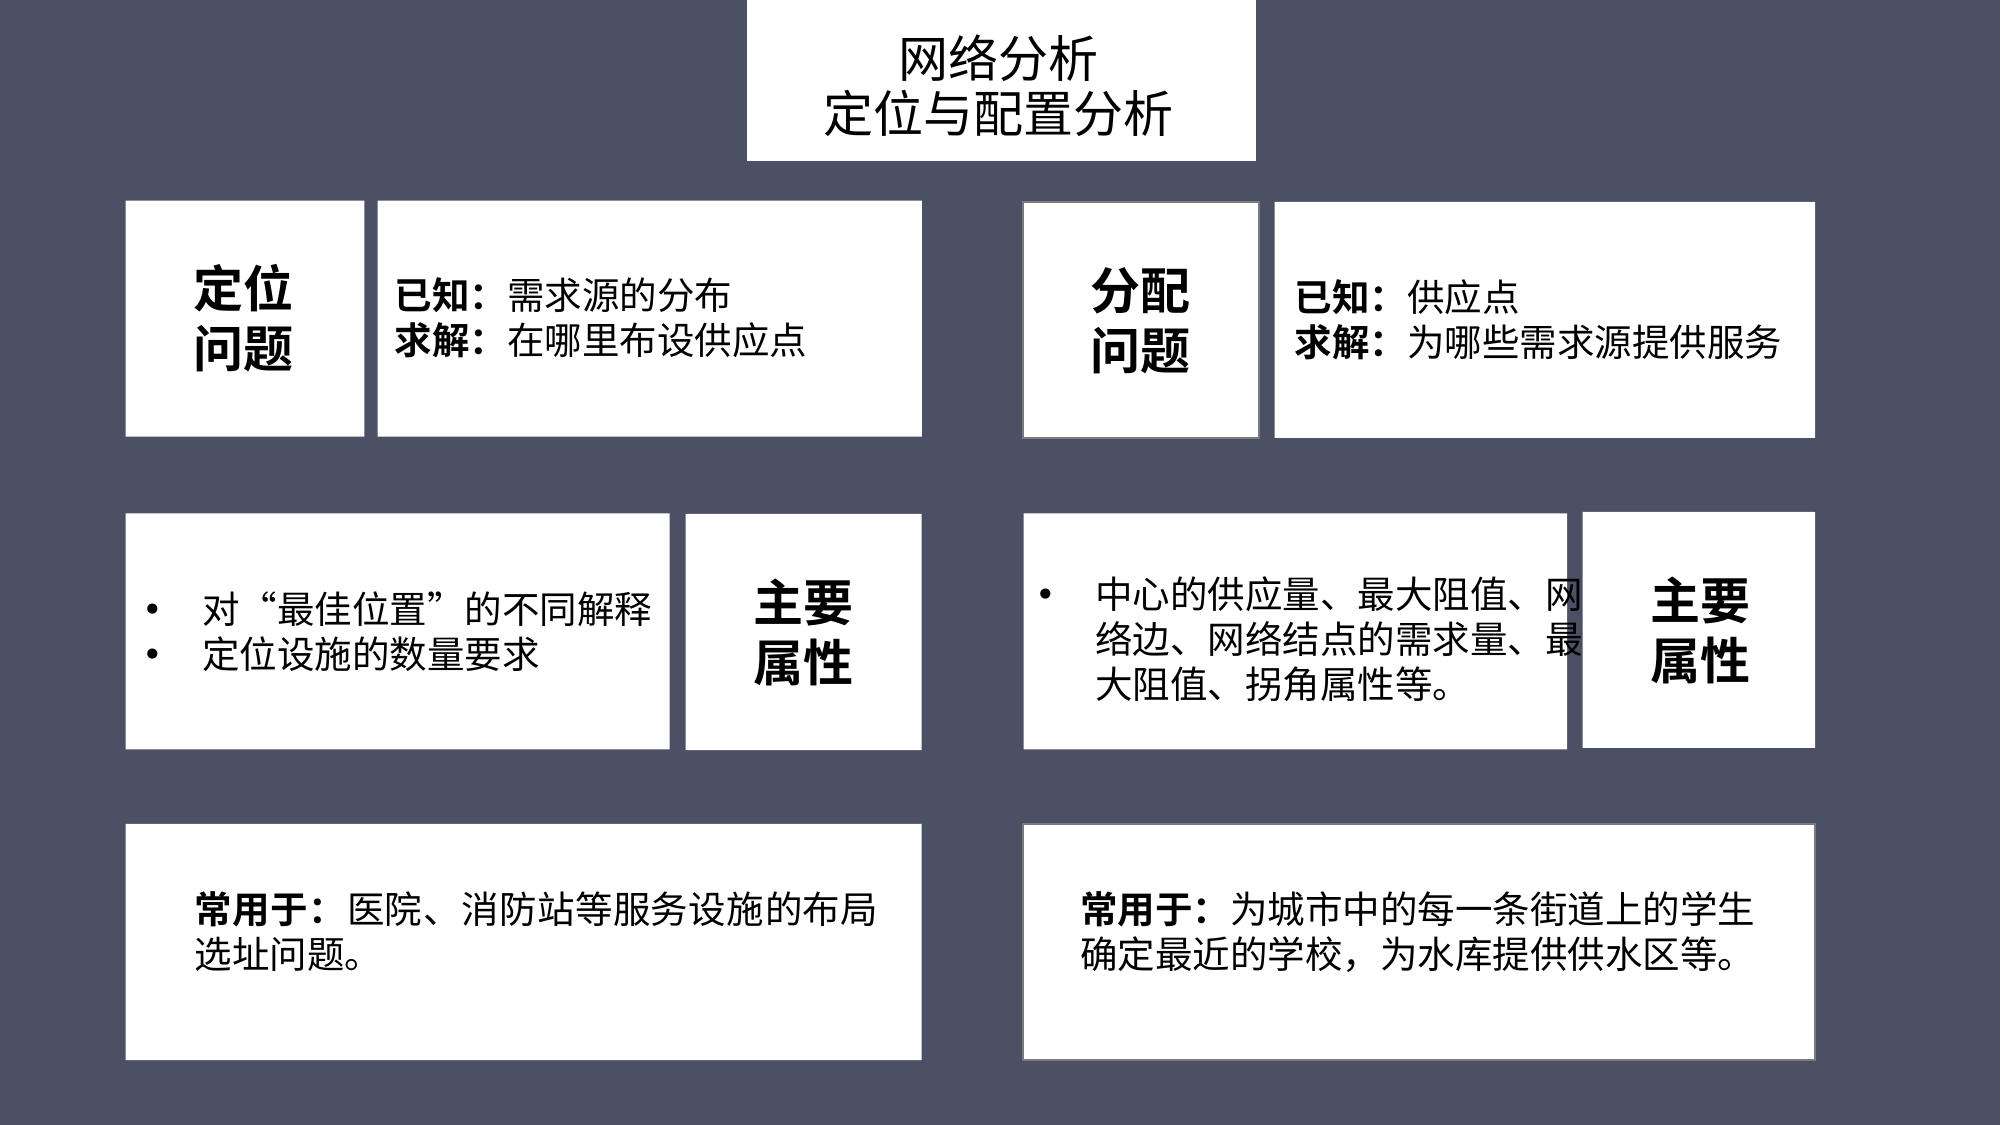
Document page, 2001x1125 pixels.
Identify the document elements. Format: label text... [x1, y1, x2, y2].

text_box 主要 属性 [1636, 561, 1766, 697]
text_box [1022, 823, 1816, 1061]
text_box [377, 200, 923, 438]
text_box 对“最佳位置”的不同解释 定位设施的数量要求 [131, 578, 691, 684]
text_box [125, 200, 365, 437]
text_box [1023, 512, 1568, 751]
text_box [1274, 201, 1816, 439]
text_box 中心的供应量、最大阻值、网络边、网络结点的需求量、最大阻值、拐角属性等。 [1024, 563, 1598, 714]
text_box [0, 0, 2000, 1125]
text_box [125, 512, 671, 751]
text_box 主要 属性 [738, 563, 869, 699]
title 网络分析 定位与配置分析 [757, 36, 1240, 141]
text_box 已知：供应点 求解：为哪些需求源提供服务 [1279, 266, 1797, 372]
text_box [125, 823, 923, 1061]
text_box 已知：需求源的分布 求解：在哪里布设供应点 [379, 264, 1023, 370]
text_box 常用于：医院、消防站等服务设施的布局选址问题。 [180, 879, 893, 984]
text_box [740, 0, 1263, 168]
text_box [1582, 511, 1816, 749]
text_box 常用于：为城市中的每一条街道上的学生确定最近的学校，为水库提供供水区等。 [1065, 879, 1773, 984]
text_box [1023, 201, 1260, 439]
text_box [685, 513, 923, 751]
